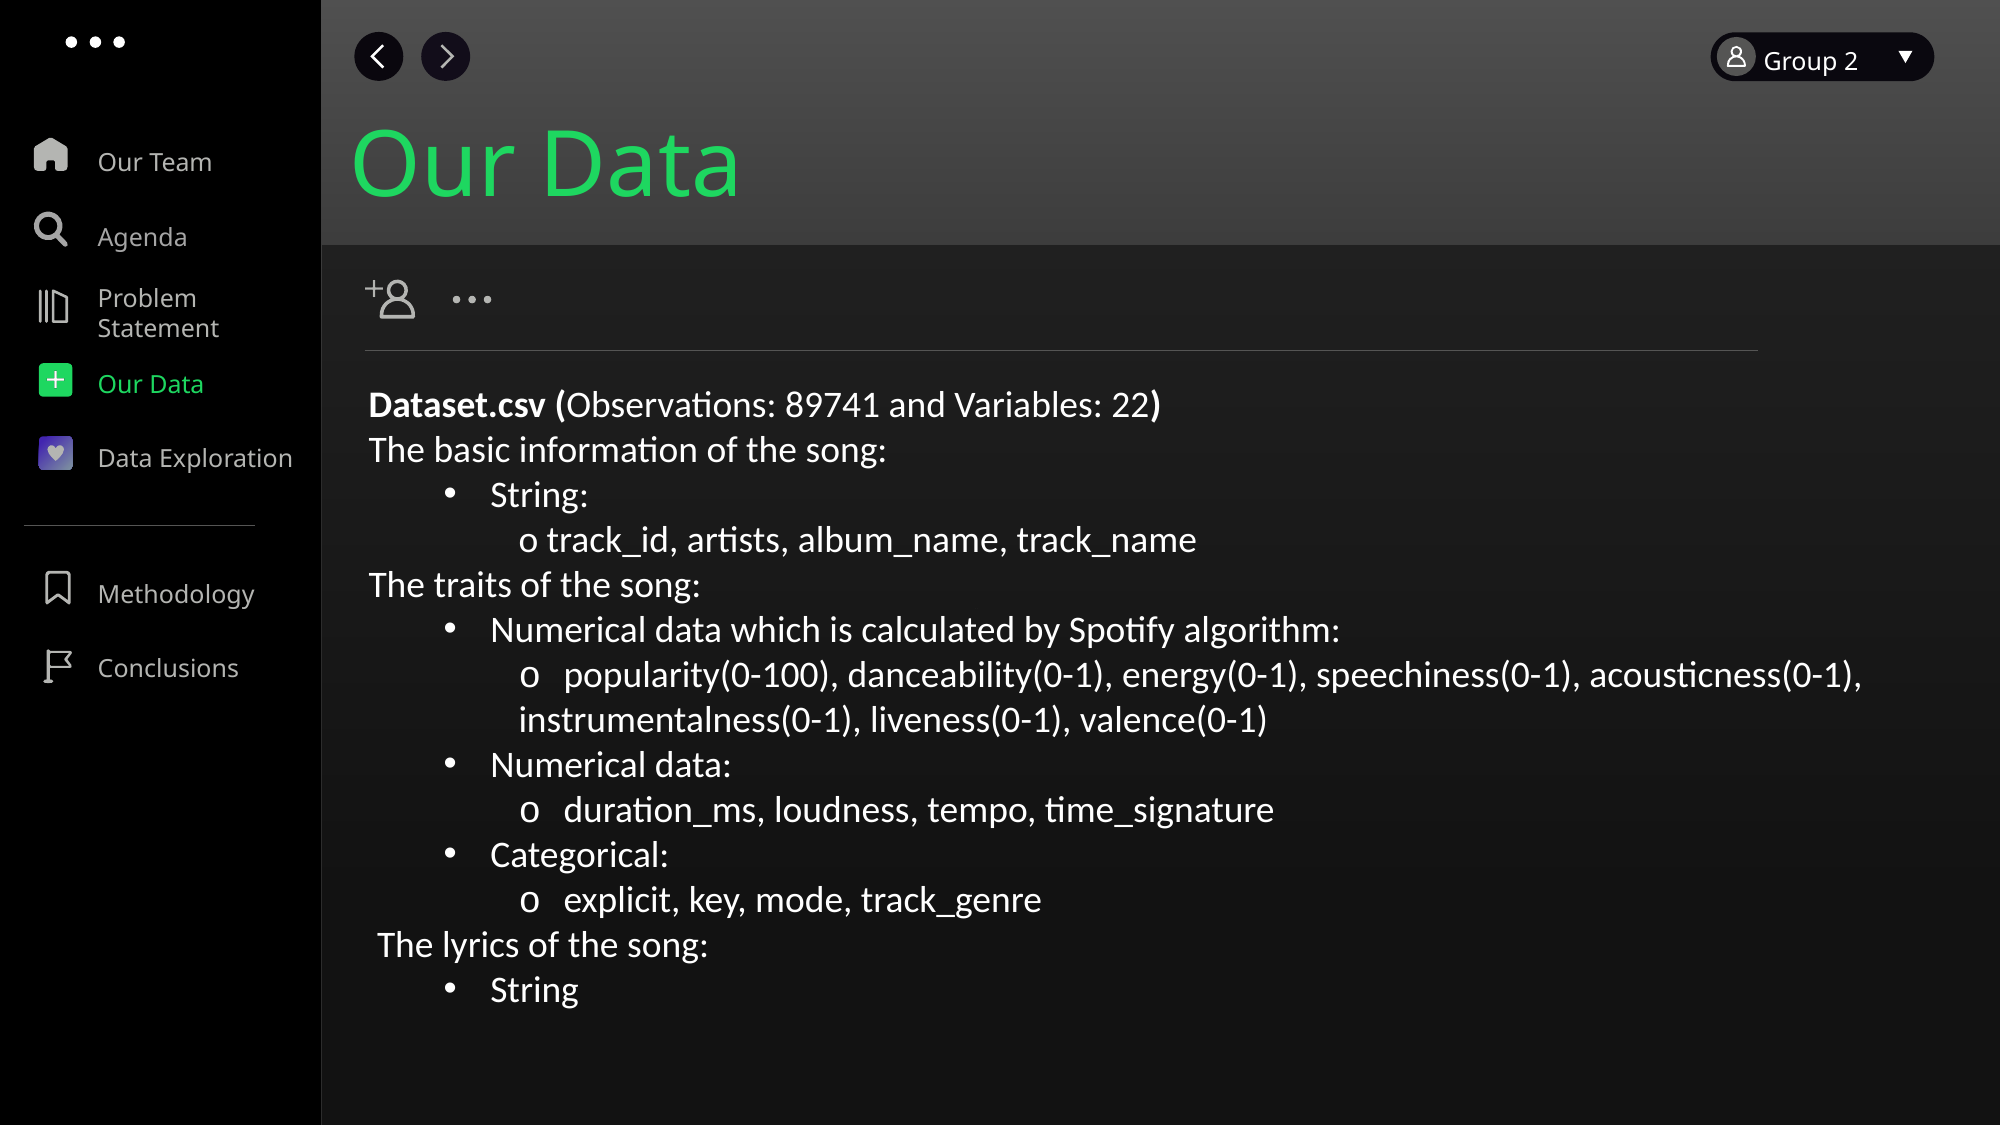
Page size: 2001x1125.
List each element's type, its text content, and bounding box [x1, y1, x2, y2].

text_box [65, 36, 126, 49]
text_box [38, 289, 69, 324]
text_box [354, 31, 404, 82]
text_box Agenda [82, 213, 214, 259]
text_box Our Data [82, 361, 227, 406]
text_box [45, 570, 71, 605]
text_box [38, 362, 73, 397]
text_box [38, 436, 73, 470]
text_box Our Team [82, 138, 269, 184]
text_box Conclusions [82, 645, 269, 690]
text_box [1716, 36, 1756, 77]
text_box [34, 212, 67, 246]
text_box [1710, 32, 1935, 82]
text_box [0, 0, 320, 1125]
text_box Dataset.csv (Observations: 89741 and Variables: 22) The basic information of the song: String: o track_id, artists, album_name, track_name The traits of the song: Numerical data which is calculated by Spotify algorithm: o popularity(0-100), danceability(0-1), energy(0-1), speechiness(0-1), acousticness(0-1), instrumentalness(0-1), liveness(0-1), valence(0-1) Numerical data: o duration_ms, loudness, tempo, time_signature Categorical: o explicit, key, mode, track_genre The lyrics of the song: String [353, 372, 1909, 1018]
text_box Data Exploration [82, 434, 322, 480]
text_box [43, 649, 72, 684]
text_box Group 2 [1748, 38, 1879, 83]
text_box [363, 277, 416, 319]
text_box [1898, 50, 1913, 64]
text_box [452, 295, 492, 304]
text_box [322, 245, 2000, 1125]
text_box Methodology [82, 570, 281, 616]
text_box Our Data [334, 97, 784, 223]
text_box [33, 137, 68, 171]
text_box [421, 31, 471, 82]
text_box Problem Statement [82, 274, 255, 350]
text_box [1726, 45, 1746, 67]
